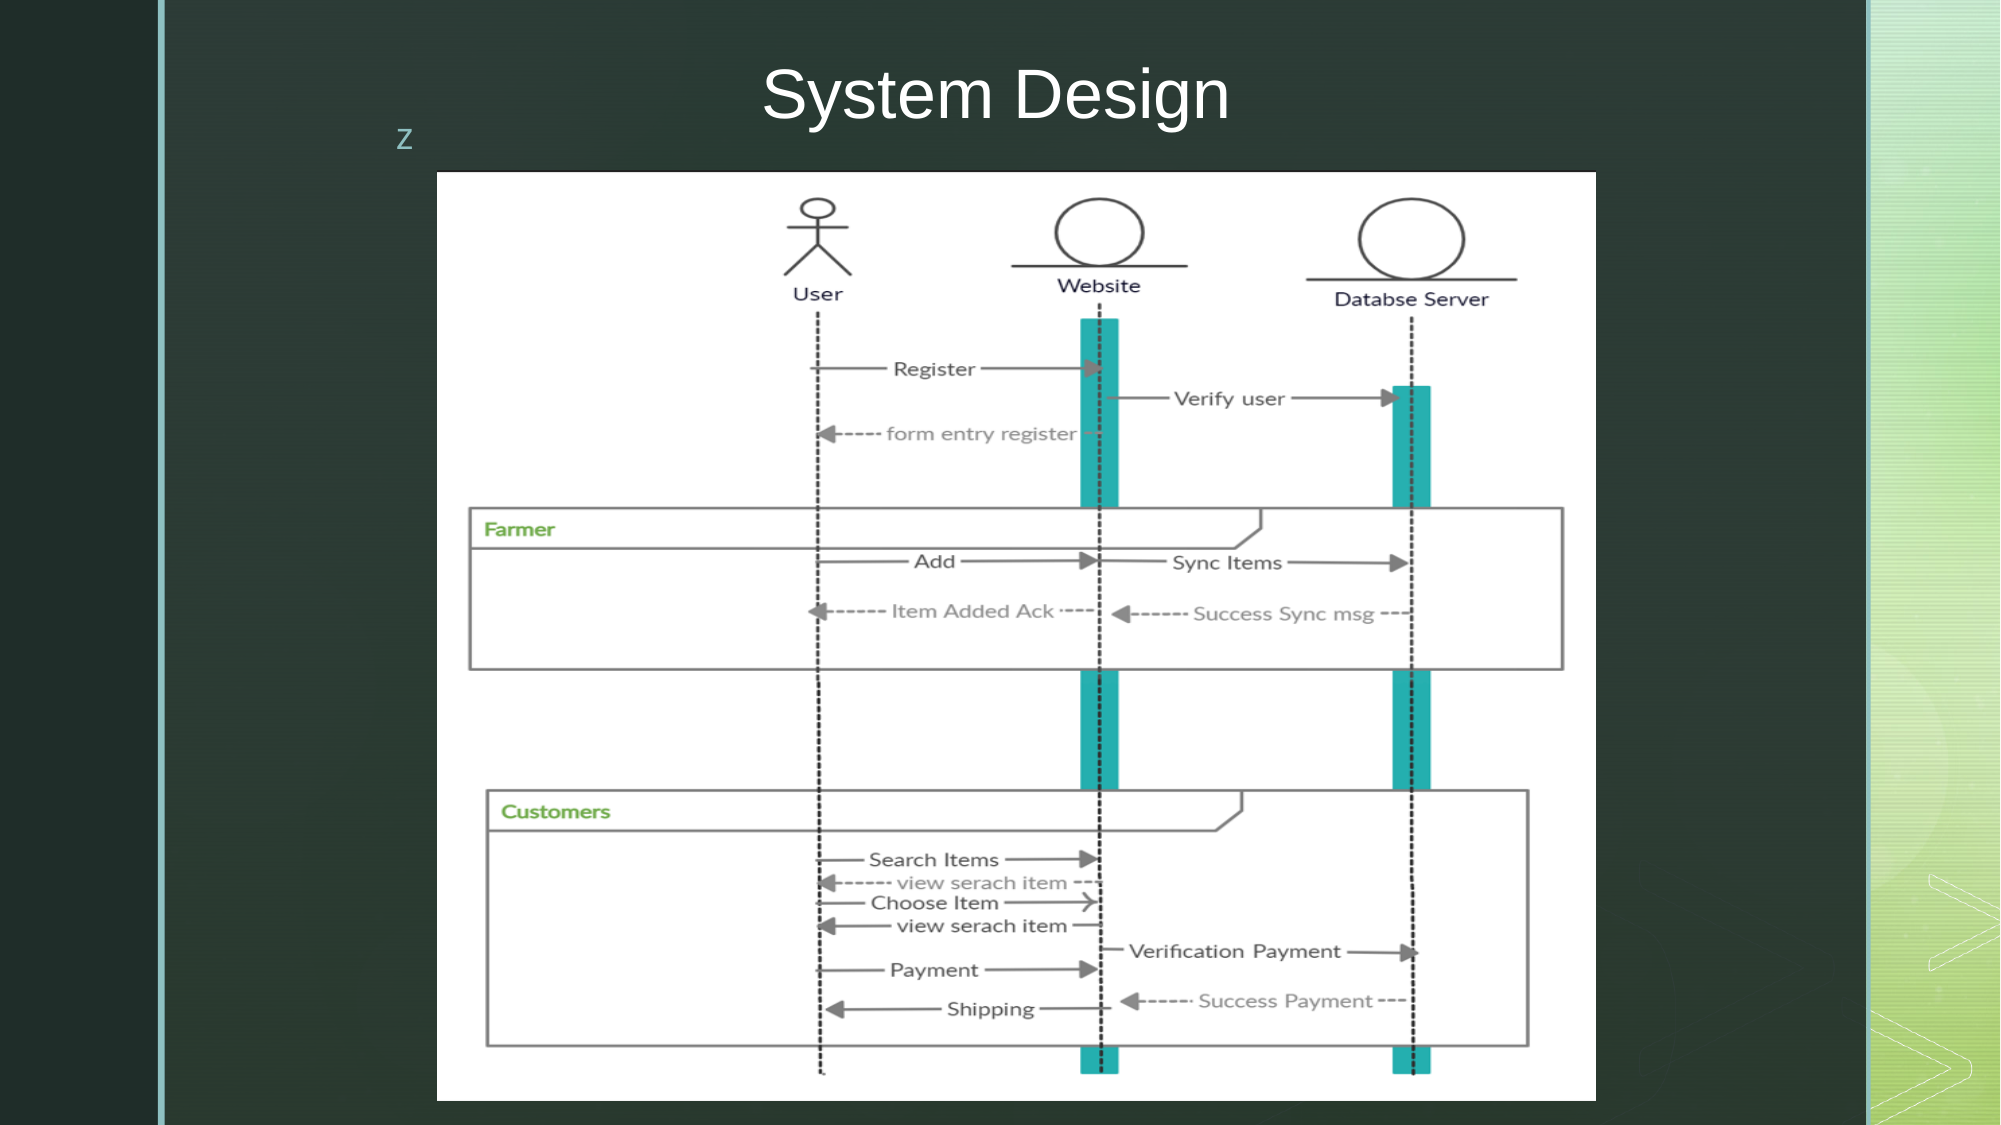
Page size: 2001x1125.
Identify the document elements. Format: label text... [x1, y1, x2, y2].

picture [1871, 0, 2001, 1125]
title System Design [343, 50, 1650, 142]
picture [436, 169, 1596, 1101]
